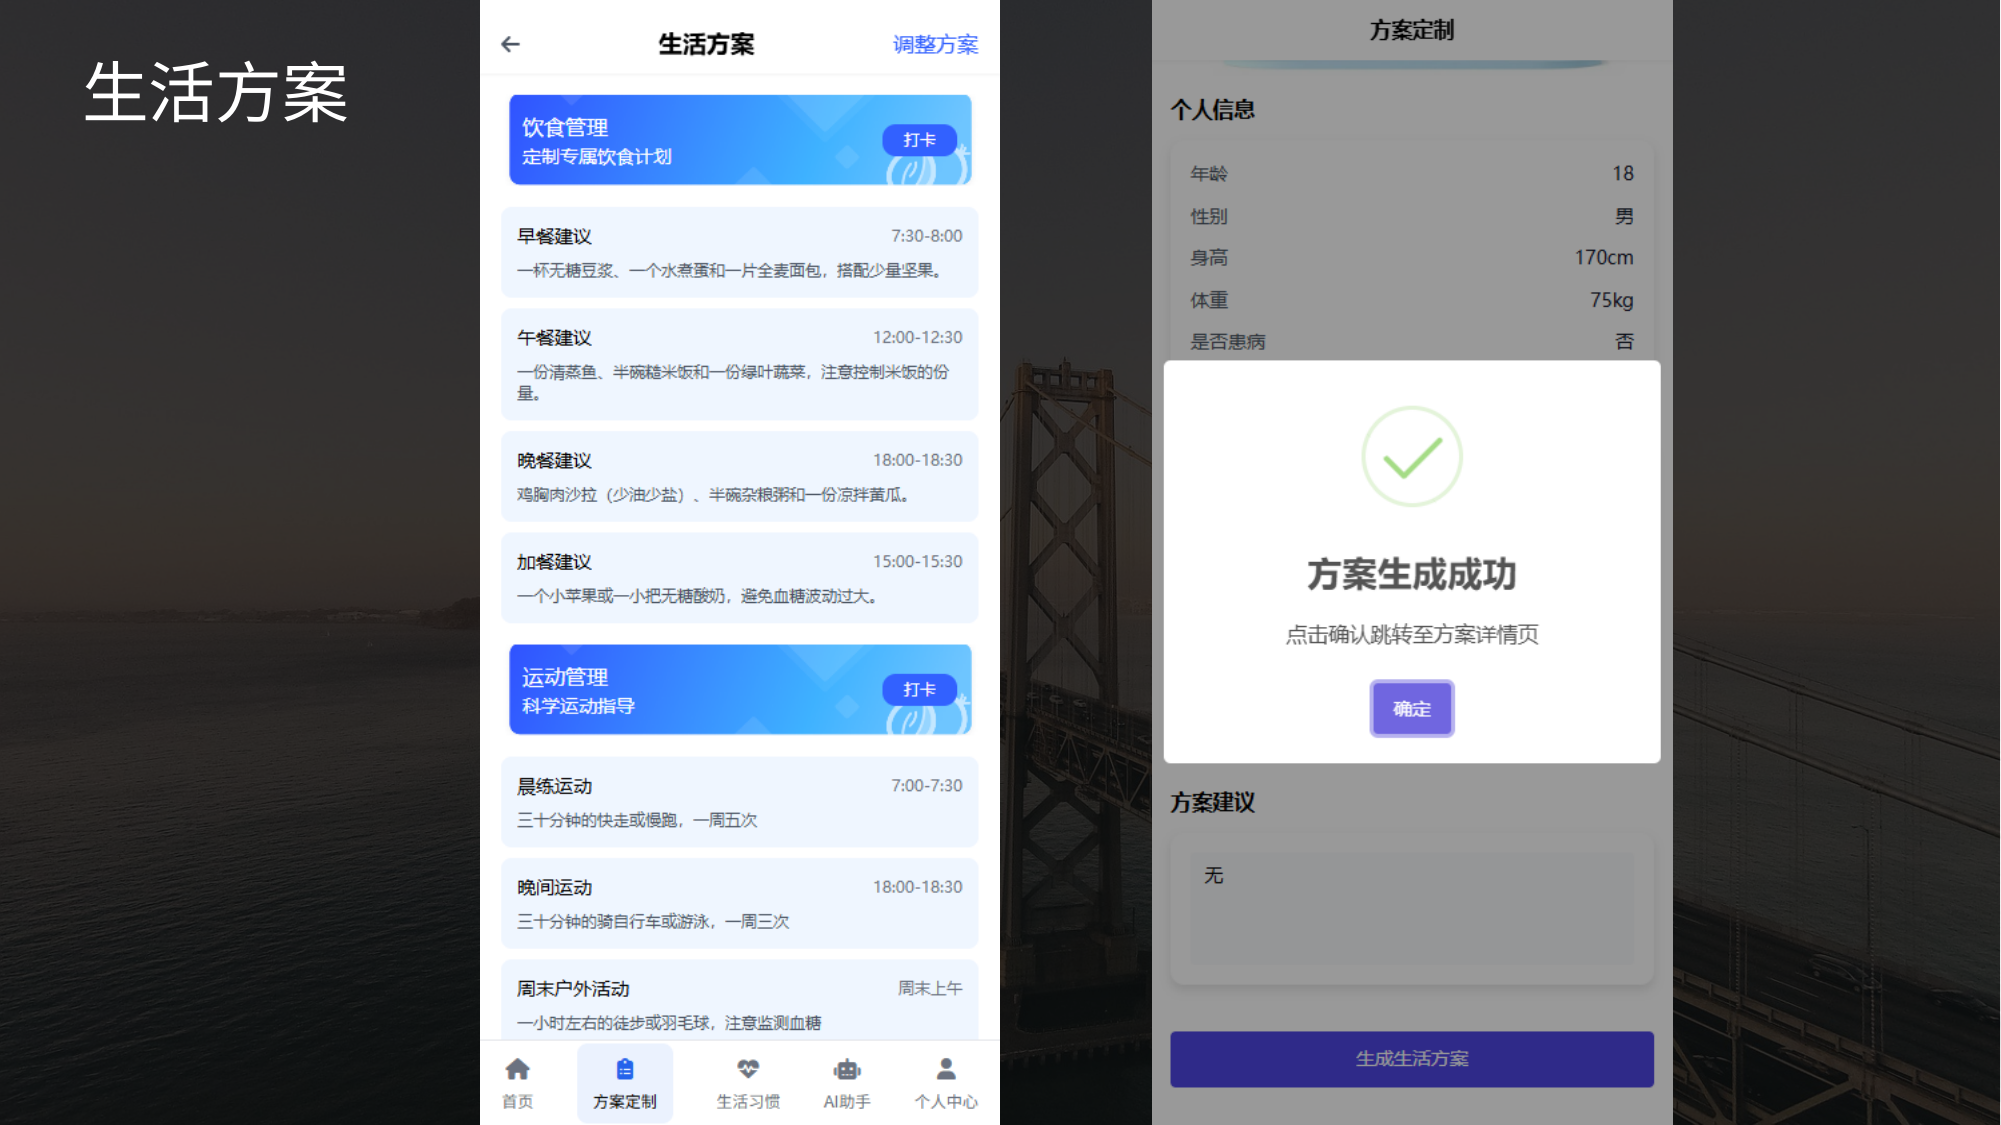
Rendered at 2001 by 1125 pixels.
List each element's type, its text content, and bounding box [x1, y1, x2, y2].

text_box 生活方案 [67, 43, 480, 138]
picture [480, 0, 1000, 1125]
picture [1152, 0, 1673, 1125]
